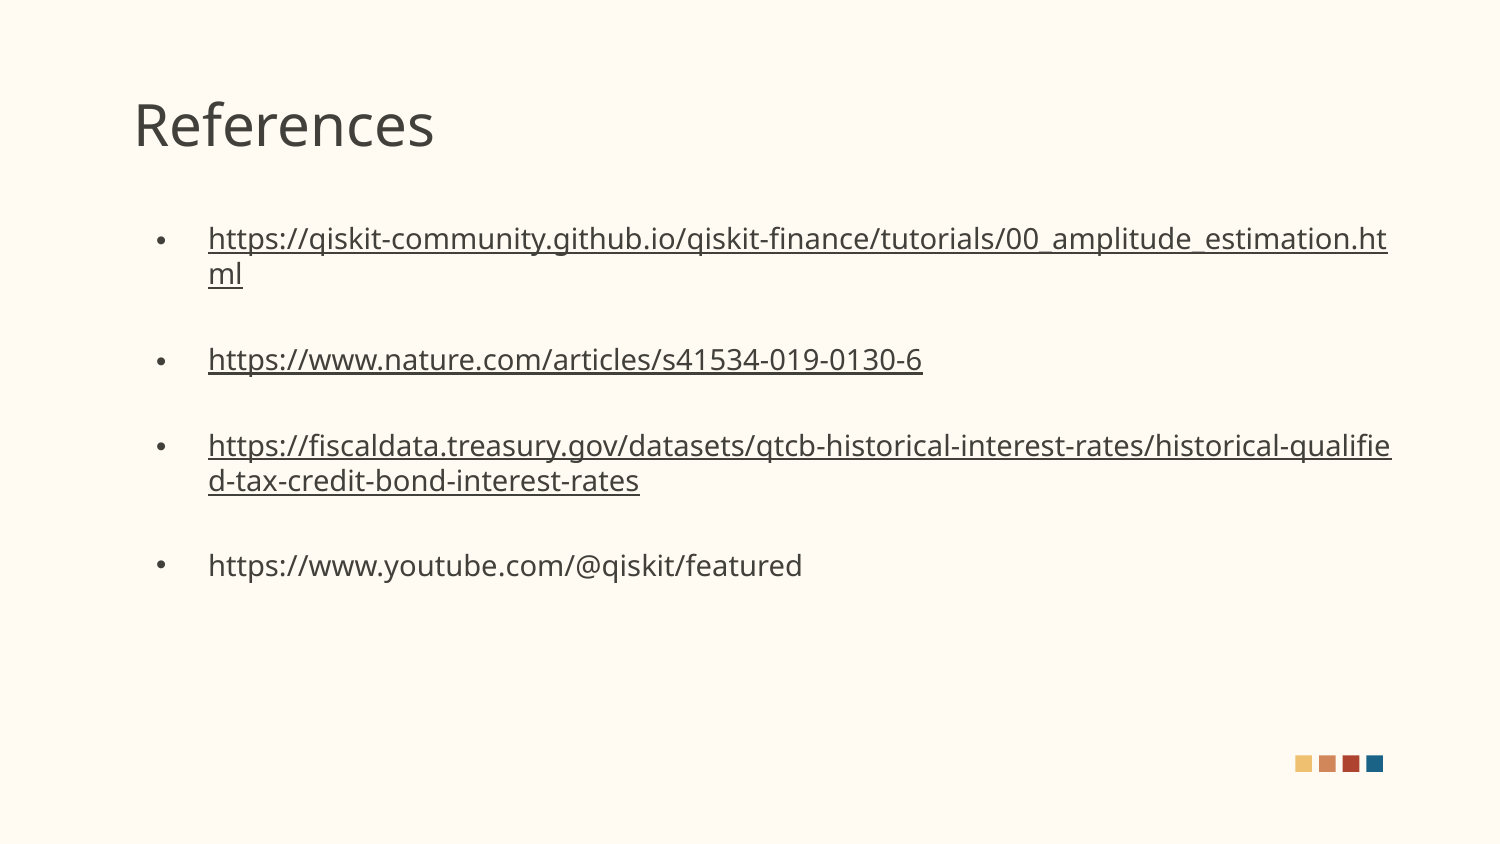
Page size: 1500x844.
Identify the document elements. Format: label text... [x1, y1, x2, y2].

title References [118, 72, 1382, 167]
subtitle https://qiskit-community.github.io/qiskit-finance/tutorials/00_amplitude_estimation.html https://www.nature.com/articles/s41534-019-0130-6 https://fiscaldata.treasury.gov/datasets/qtcb-historical-interest-rates/historical-qualified-tax-credit-bond-interest-rates https://www.youtube.com/@qiskit/featured [118, 199, 1424, 498]
